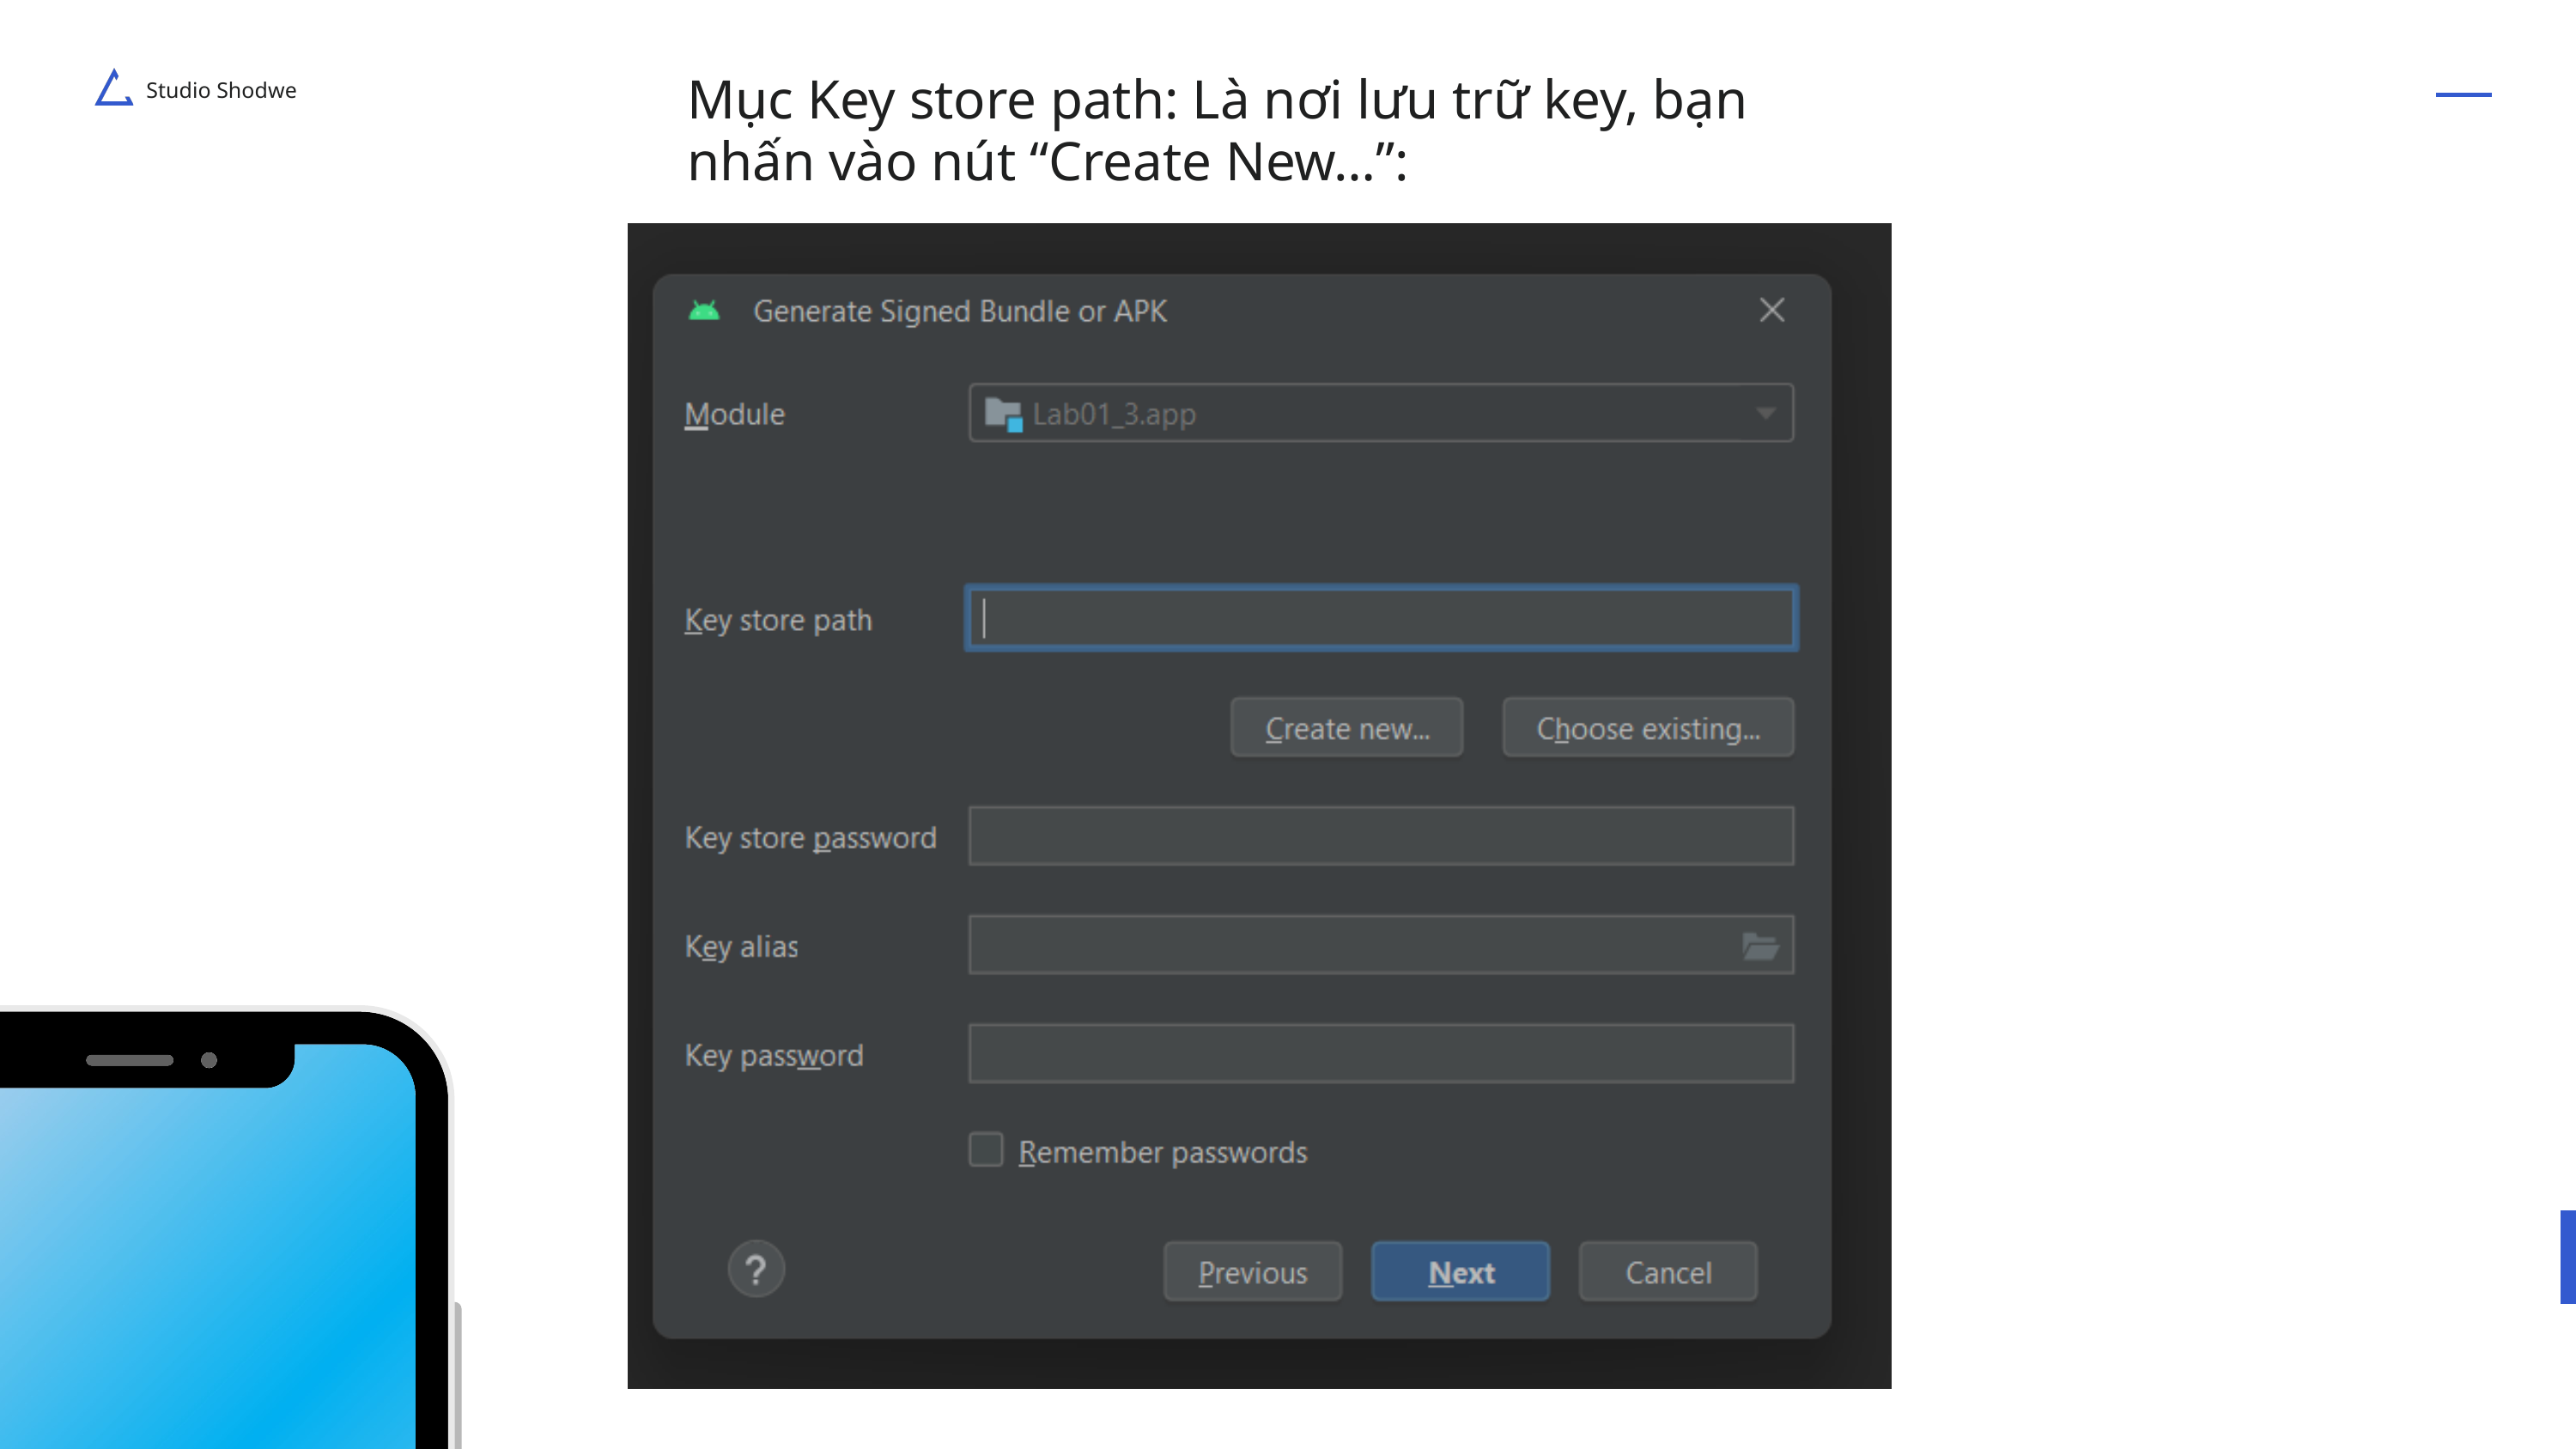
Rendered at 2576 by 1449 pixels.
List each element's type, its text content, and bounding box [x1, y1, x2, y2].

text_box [0, 1004, 462, 1449]
text_box Mục Key store path: Là nơi lưu trữ key, bạn nhấn vào nút “Create New…”: [687, 67, 1832, 378]
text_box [2560, 1210, 2576, 1304]
text_box [94, 68, 134, 106]
text_box [628, 223, 1892, 1389]
text_box Studio Shodwe [146, 72, 365, 103]
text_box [2435, 92, 2493, 97]
